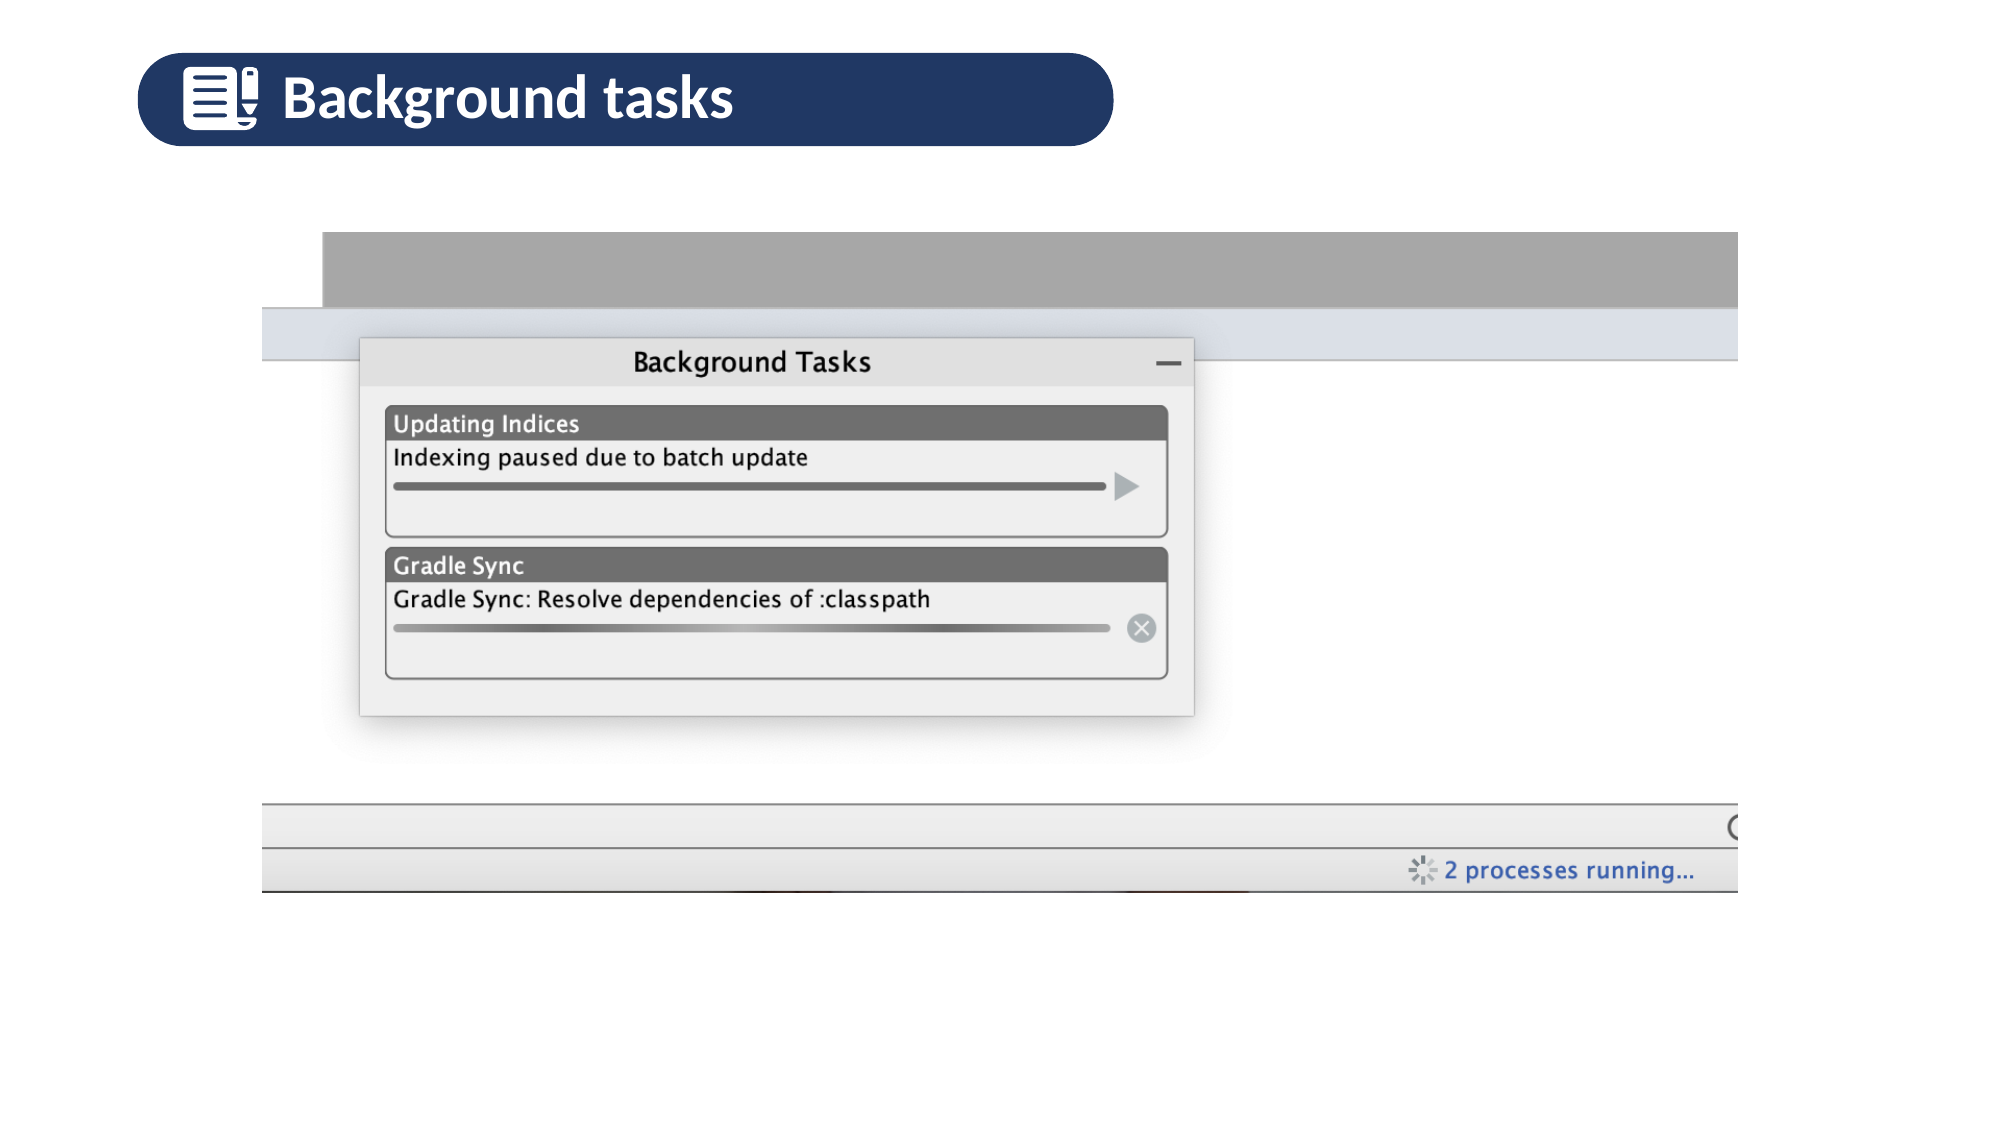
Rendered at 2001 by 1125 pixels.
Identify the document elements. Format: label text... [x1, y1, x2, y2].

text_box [183, 66, 259, 131]
text_box [136, 51, 1096, 148]
text_box Background tasks [267, 48, 1114, 139]
picture [262, 232, 1738, 893]
